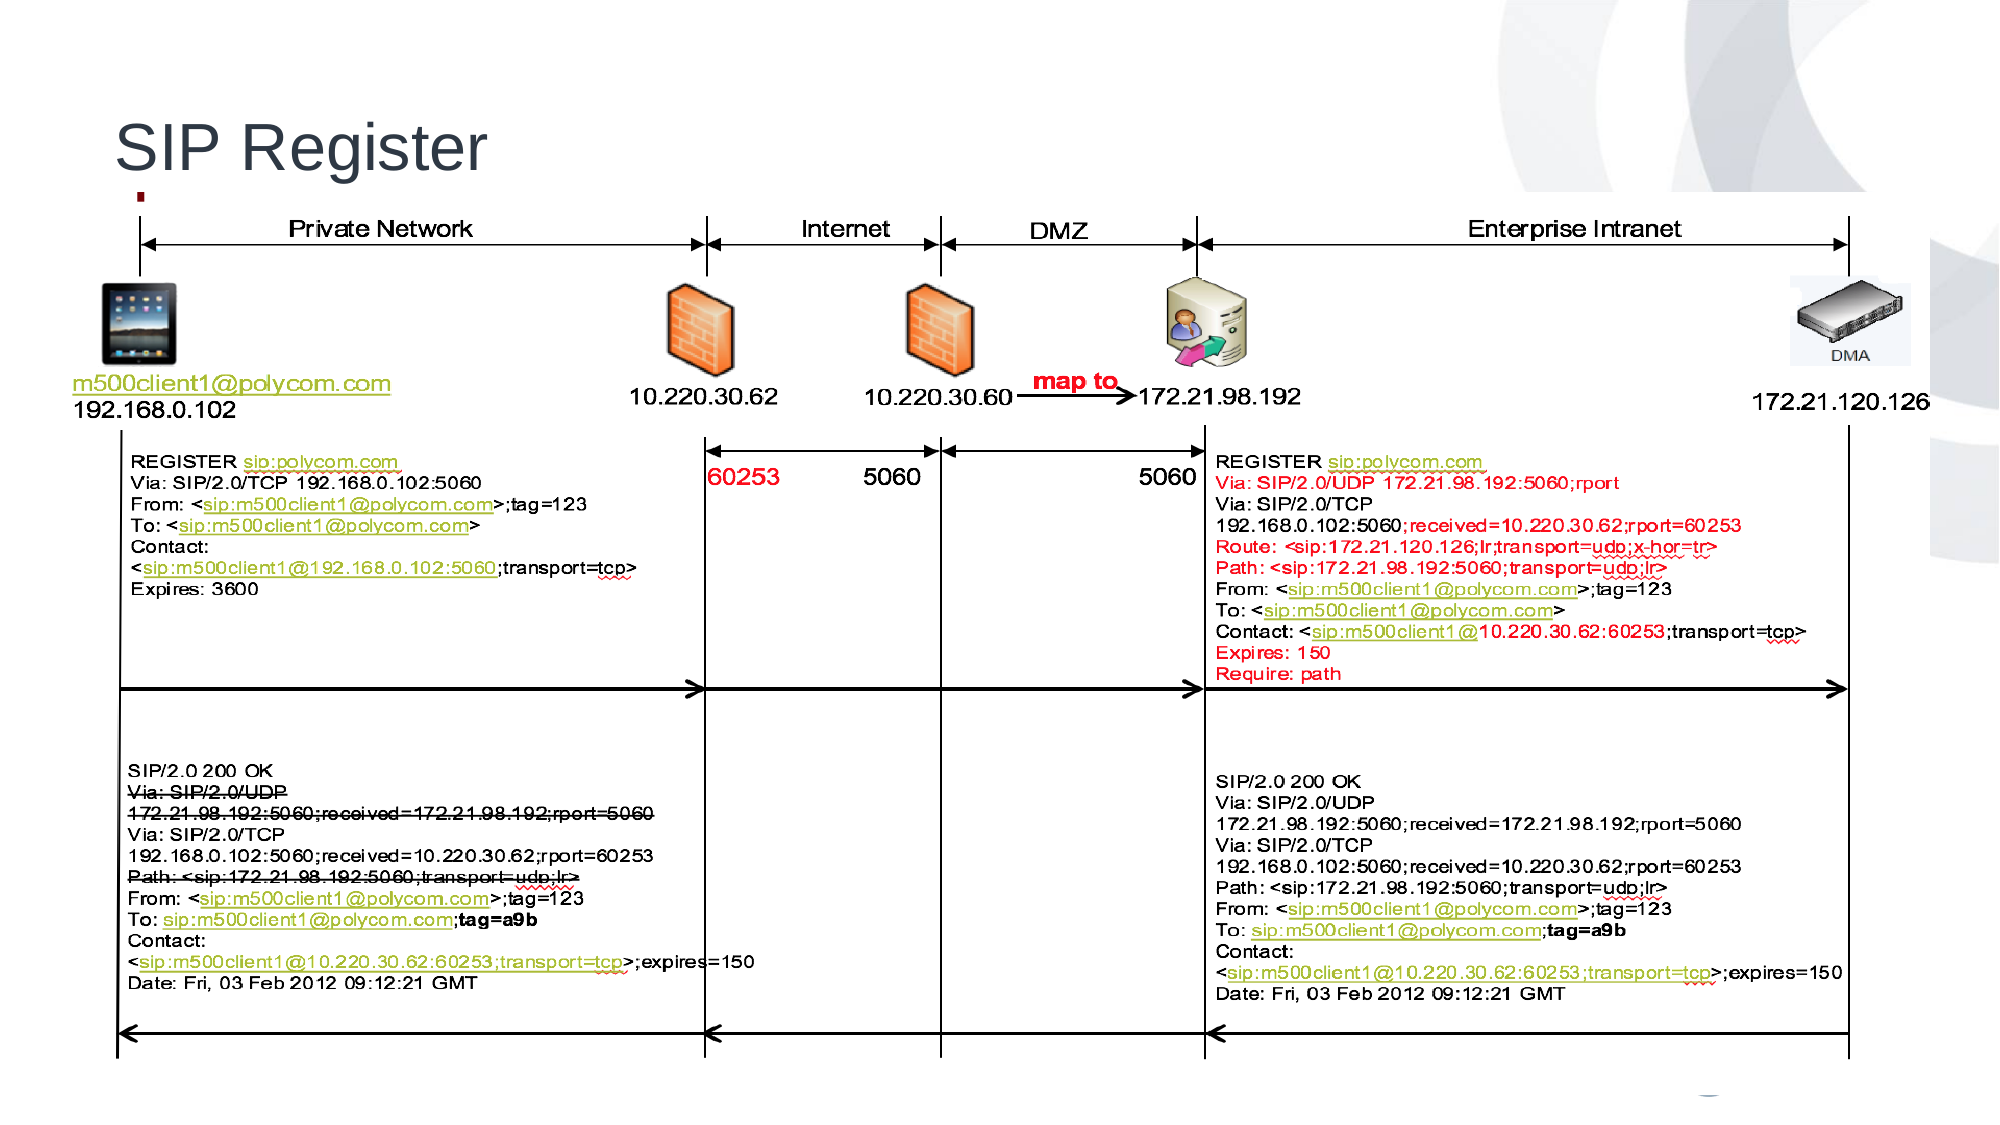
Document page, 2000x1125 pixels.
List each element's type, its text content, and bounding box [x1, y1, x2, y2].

picture [69, 0, 2000, 1097]
title SIP Register [99, 87, 1900, 191]
